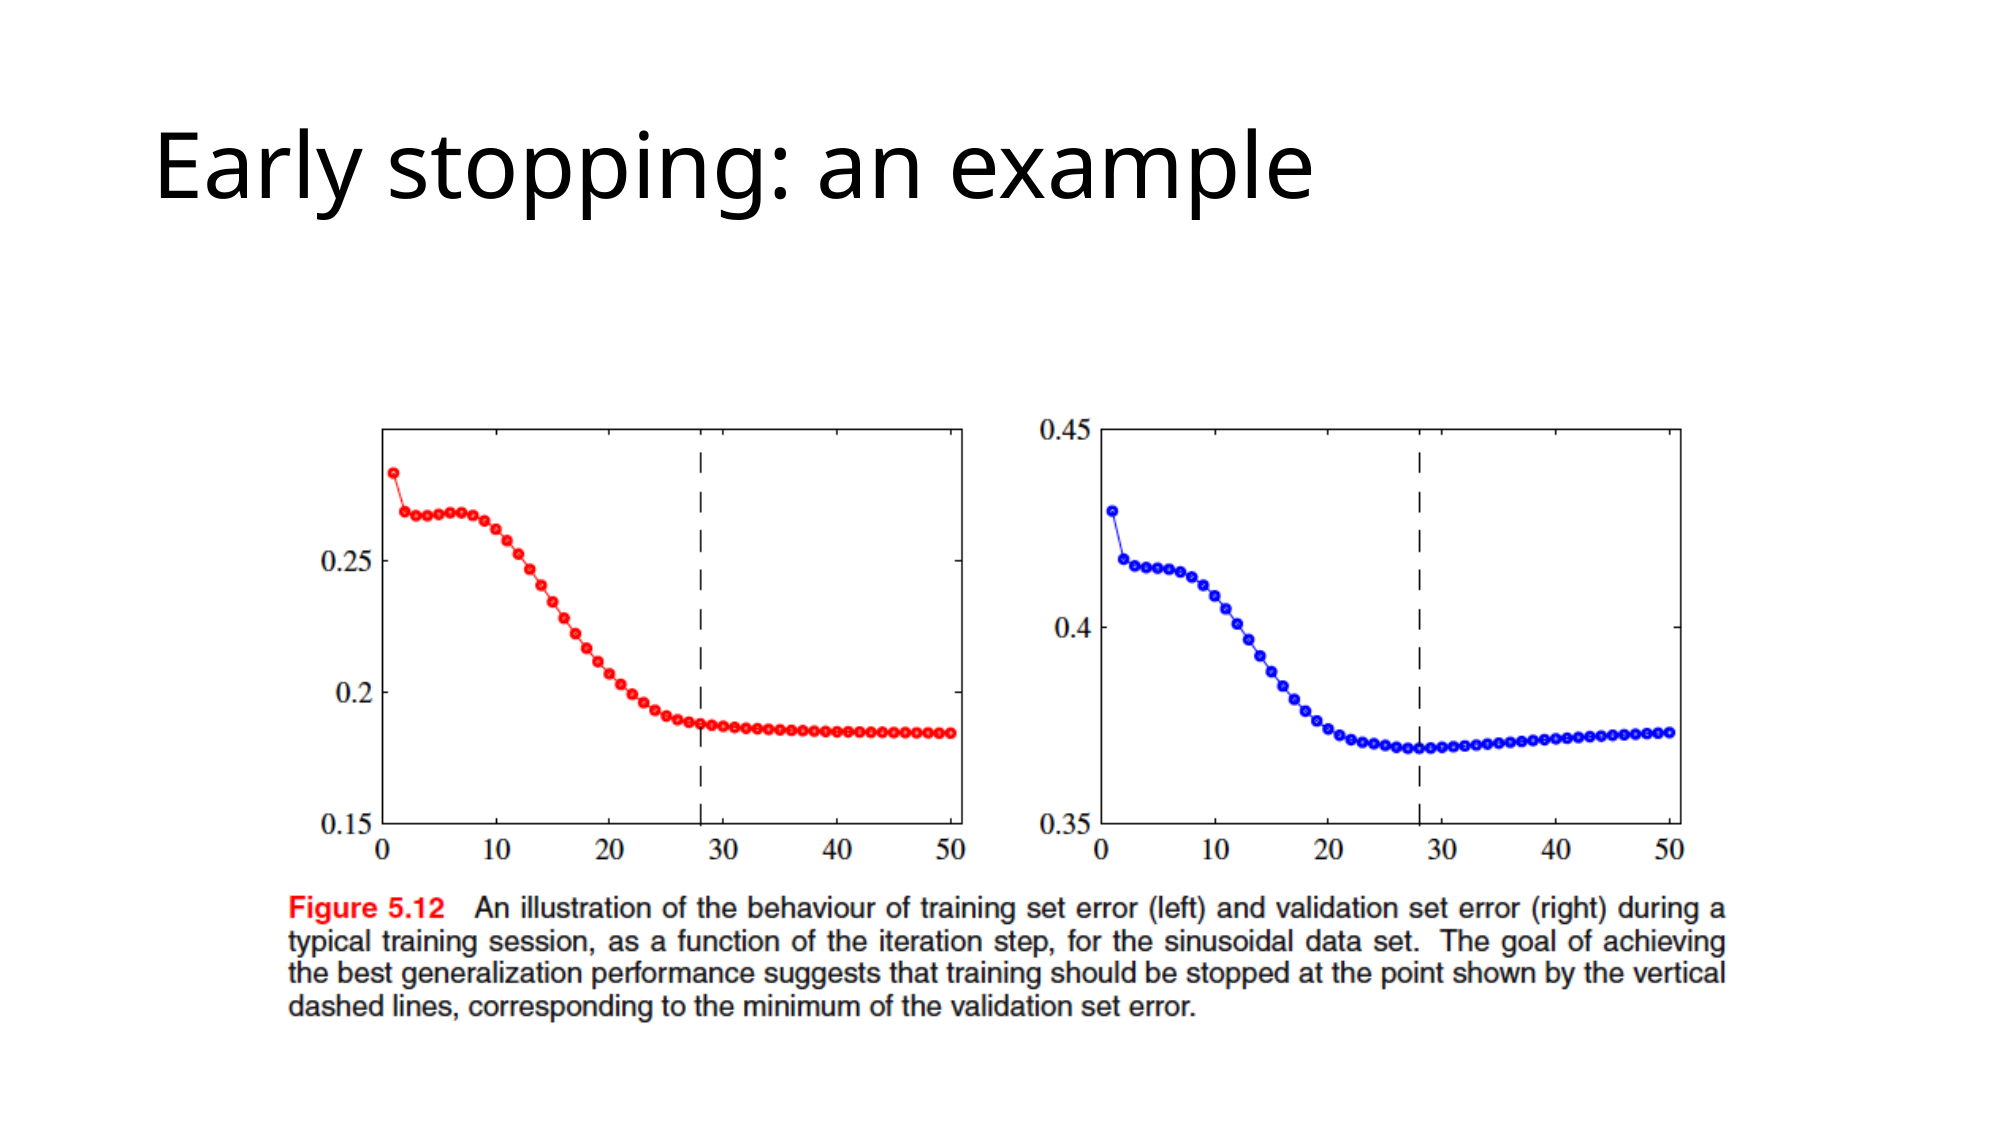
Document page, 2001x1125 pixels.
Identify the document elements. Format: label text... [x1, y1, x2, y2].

title Early stopping: an example [137, 59, 1863, 278]
picture [249, 394, 1750, 1037]
